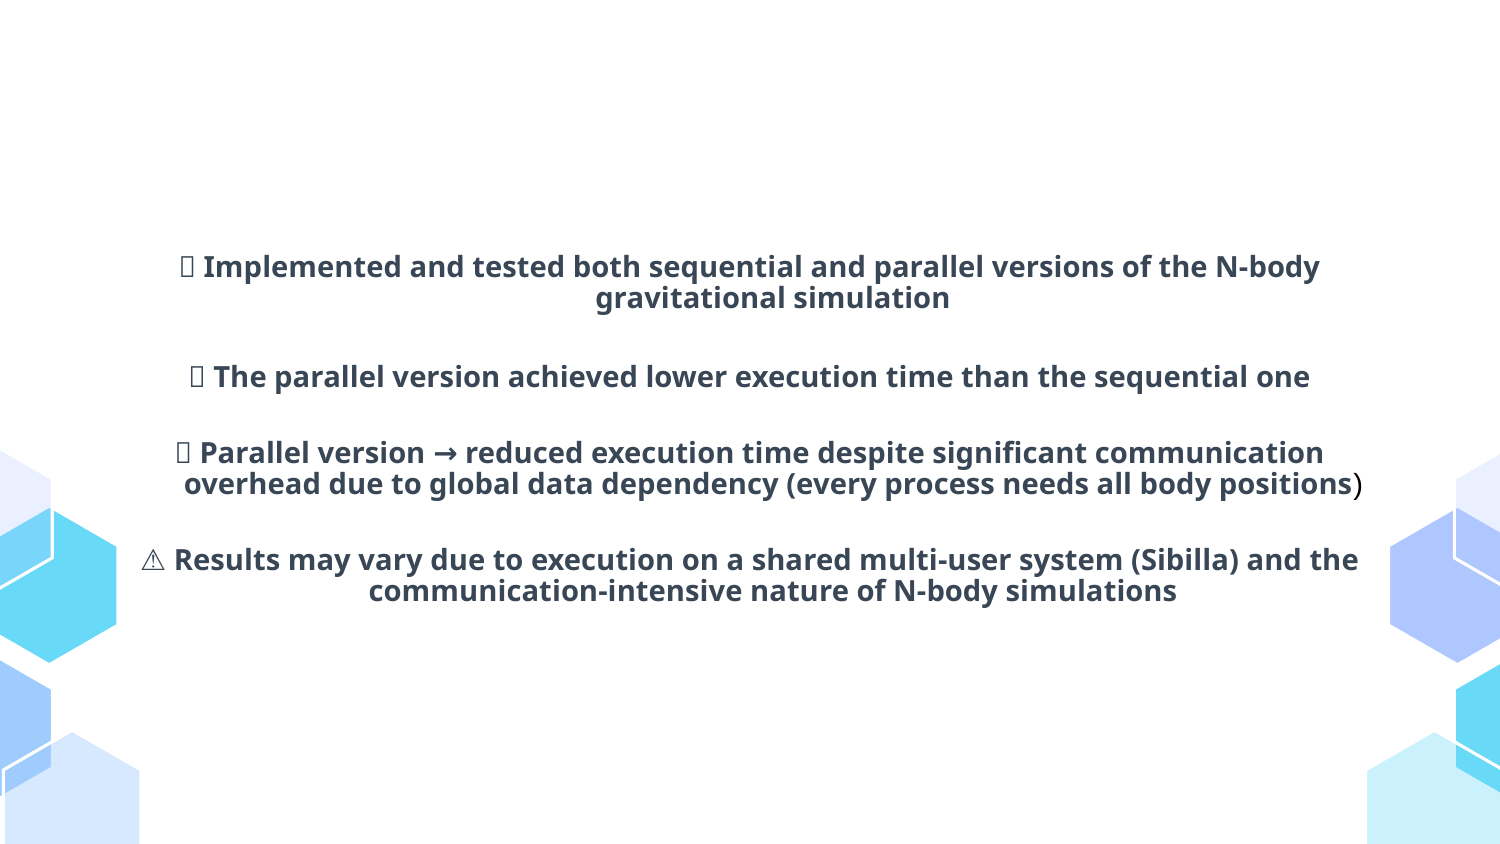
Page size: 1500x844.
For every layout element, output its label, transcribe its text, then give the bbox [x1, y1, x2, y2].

text_box ✅ Implemented and tested both sequential and parallel versions of the N-body gravitational simulation ✅ The parallel version achieved lower execution time than the sequential one ✅ Parallel version → reduced execution time despite significant communication overhead due to global data dependency (every process needs all body positions) ⚠️ Results may vary due to execution on a shared multi-user system (Sibilla) and the communication-intensive nature of N-body simulations [118, 237, 1382, 739]
